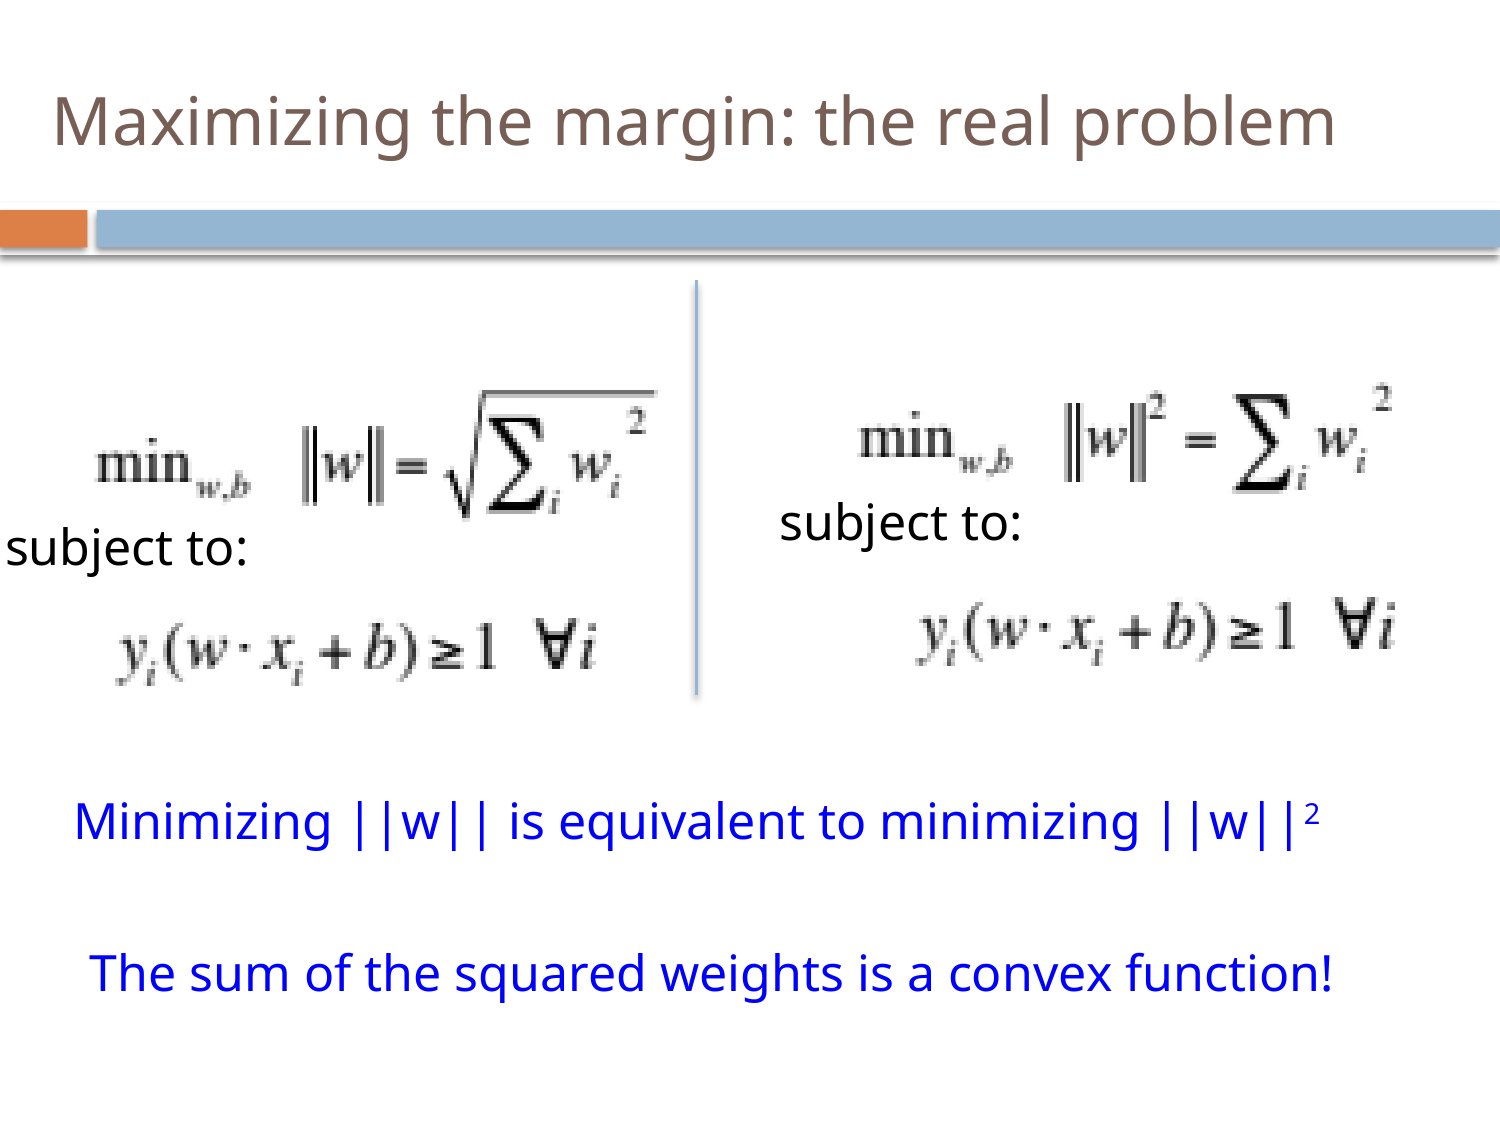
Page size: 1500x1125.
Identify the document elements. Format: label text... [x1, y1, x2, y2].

text_box Minimizing ||w|| is equivalent to minimizing ||w||2 [58, 782, 1335, 858]
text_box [87, 377, 659, 527]
title Maximizing the margin: the real problem [37, 37, 1438, 200]
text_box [849, 370, 1401, 499]
text_box The sum of the squared weights is a convex function! [74, 933, 1350, 1009]
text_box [907, 585, 1401, 676]
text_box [107, 605, 601, 696]
text_box subject to: [0, 507, 264, 583]
text_box subject to: [764, 482, 1038, 558]
